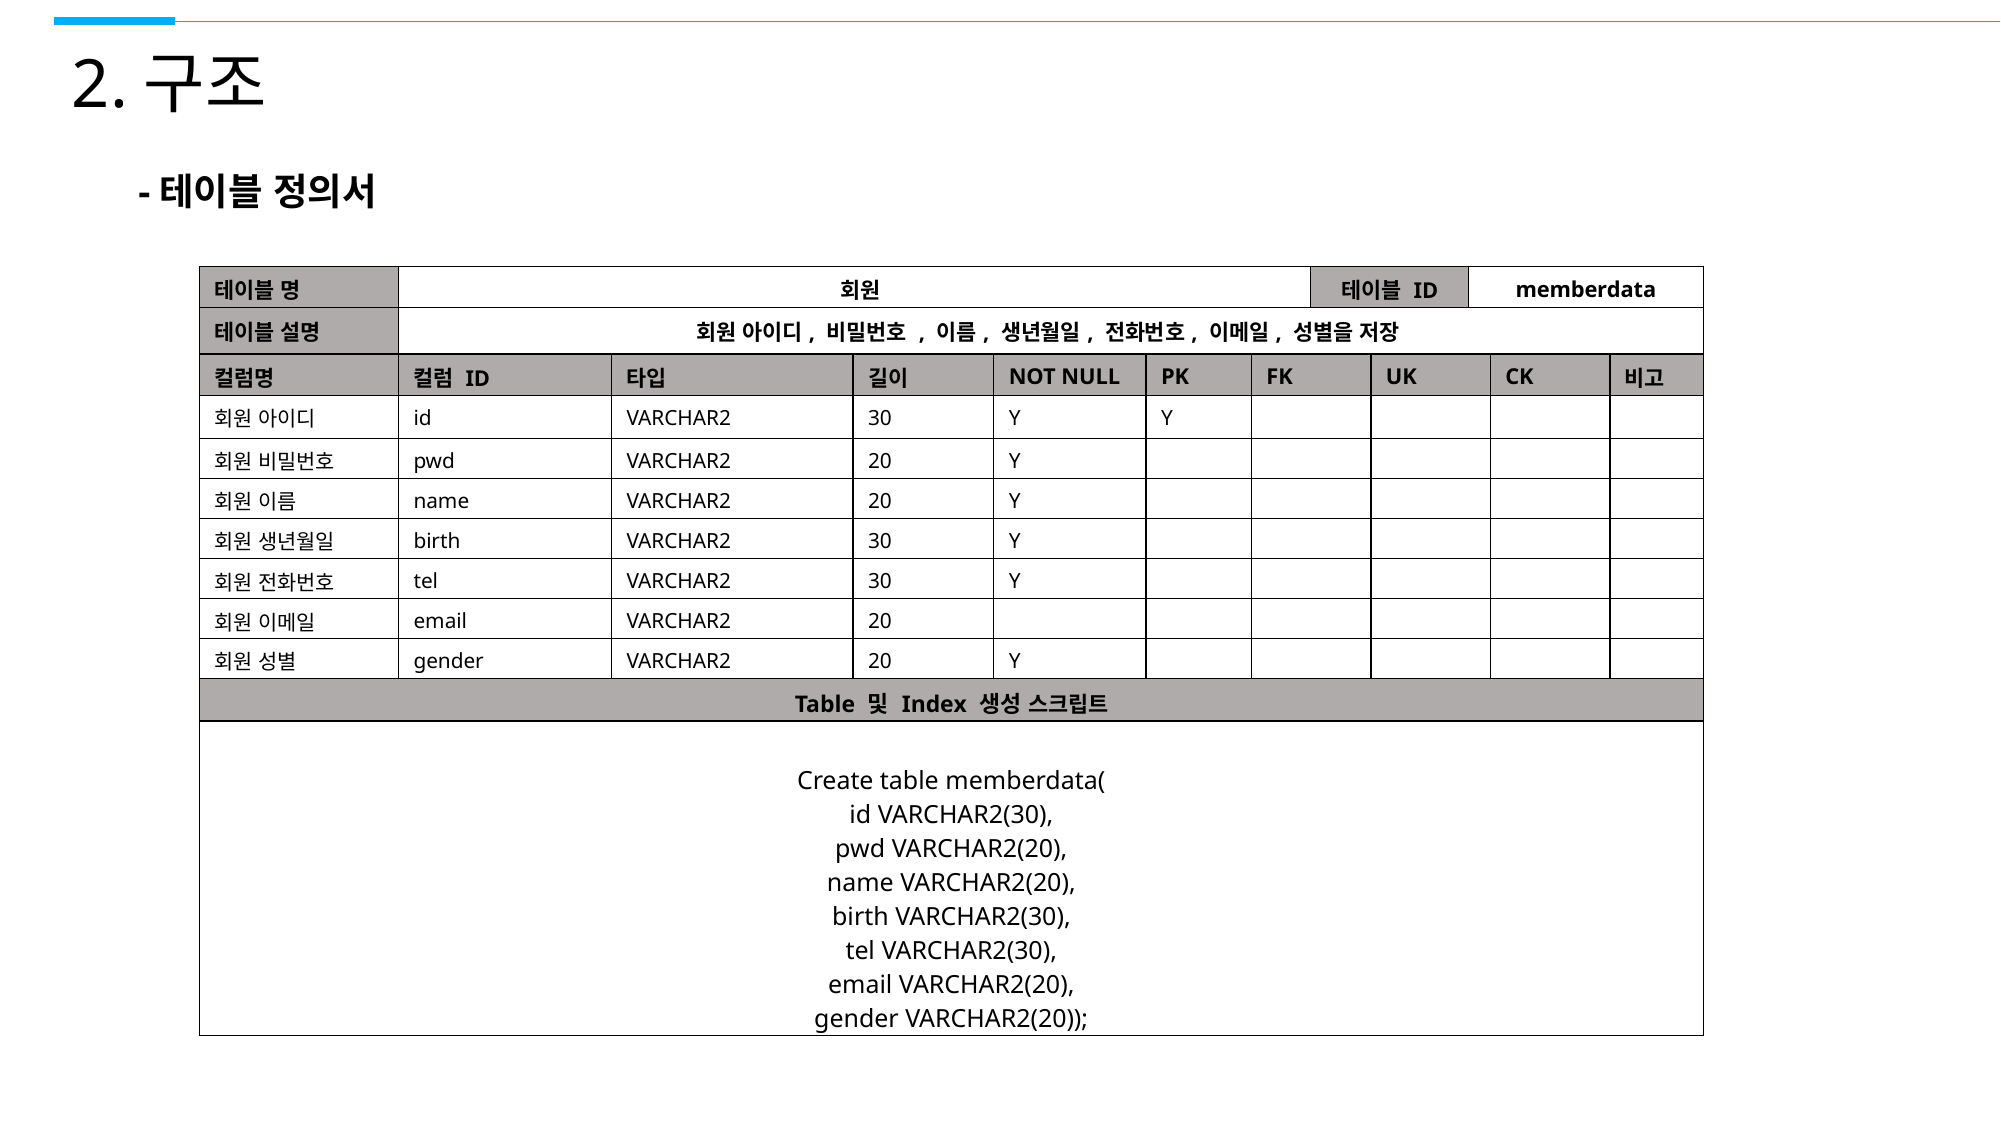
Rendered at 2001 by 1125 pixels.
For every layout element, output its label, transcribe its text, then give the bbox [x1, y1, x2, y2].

table_cell VARCHAR2 [612, 396, 852, 438]
table_cell [1611, 439, 1703, 478]
table_cell [1252, 439, 1370, 478]
table_cell VARCHAR2 [612, 519, 852, 558]
text_box 2.구조 [57, 33, 282, 129]
table_cell VARCHAR2 [612, 479, 852, 518]
table_cell 컬럼 ID [399, 355, 611, 395]
table_cell tel [399, 559, 611, 598]
table_cell [1252, 639, 1370, 678]
table_cell [1372, 479, 1490, 518]
table_cell 30 [854, 559, 993, 598]
table_cell Y [994, 396, 1145, 438]
text_box [54, 17, 175, 25]
table_cell 회원 생년월일 [200, 519, 398, 558]
table_cell [1491, 599, 1609, 638]
table_cell VARCHAR2 [612, 439, 852, 478]
table_cell 컬럼명 [200, 355, 398, 395]
table_cell FK [1252, 355, 1370, 395]
table_cell Table 및 Index 생성 스크립트 [200, 679, 1703, 720]
table_cell [1147, 639, 1251, 678]
table_cell 길이 [854, 355, 993, 395]
table_cell 회원 아이디, 비밀번호 , 이름, 생년월일, 전화번호, 이메일, 성별을 저장 [399, 308, 1703, 353]
table_cell [1147, 519, 1251, 558]
table_cell 회원 아이디 [200, 396, 398, 438]
table_cell 회원 성별 [200, 639, 398, 678]
table_cell PK [1147, 355, 1251, 395]
table_cell VARCHAR2 [612, 639, 852, 678]
table_cell [1372, 559, 1490, 598]
table_cell Y [994, 559, 1145, 598]
table_cell 회원 비밀번호 [200, 439, 398, 478]
table_cell 20 [854, 479, 993, 518]
table_cell NOT NULL [994, 355, 1145, 395]
text_box -테이블 정의서 [123, 161, 392, 266]
table_cell [1372, 396, 1490, 438]
table_cell [1252, 599, 1370, 638]
table_cell [1252, 479, 1370, 518]
table_cell [1491, 519, 1609, 558]
table_cell [1147, 559, 1251, 598]
table_cell 20 [854, 599, 993, 638]
table_cell [1147, 479, 1251, 518]
table_header 테이블 ID [1311, 267, 1468, 307]
table_cell Y [994, 439, 1145, 478]
table_cell Create table memberdata( id VARCHAR2(30), pwd VARCHAR2(20), name VARCHAR2(20), birth VARCHAR2(30), tel VARCHAR2(30), email VARCHAR2(20), gender VARCHAR2(20)); [200, 722, 1703, 1035]
table_cell 타입 [612, 355, 852, 395]
table_cell [1372, 439, 1490, 478]
table_cell name [399, 479, 611, 518]
table_cell [1611, 396, 1703, 438]
table_cell Y [994, 639, 1145, 678]
table_cell 비고 [1611, 355, 1703, 395]
table_cell [1491, 396, 1609, 438]
table_cell [1372, 639, 1490, 678]
table_cell [1611, 639, 1703, 678]
table_cell [1491, 559, 1609, 598]
table_cell [1252, 559, 1370, 598]
table_cell 테이블 설명 [200, 308, 398, 353]
table_cell 30 [854, 396, 993, 438]
table_cell [1372, 599, 1490, 638]
table_cell [1252, 519, 1370, 558]
table_cell VARCHAR2 [612, 599, 852, 638]
table_cell [1611, 559, 1703, 598]
table_cell 회원 전화번호 [200, 559, 398, 598]
table_header 테이블 명 [200, 267, 398, 307]
table_cell [1147, 439, 1251, 478]
table_cell [1611, 599, 1703, 638]
table_cell [1491, 639, 1609, 678]
table_cell Y [994, 479, 1145, 518]
table_cell VARCHAR2 [612, 559, 852, 598]
table_cell 20 [854, 439, 993, 478]
table_cell email [399, 599, 611, 638]
table_cell Y [1147, 396, 1251, 438]
table_cell pwd [399, 439, 611, 478]
table_cell [1491, 439, 1609, 478]
table_cell 회원 이메일 [200, 599, 398, 638]
table_cell id [399, 396, 611, 438]
table_cell [1611, 519, 1703, 558]
table_header 회원 [399, 267, 1310, 307]
table_cell UK [1372, 355, 1490, 395]
table_cell CK [1491, 355, 1609, 395]
table_cell [994, 599, 1145, 638]
table_cell birth [399, 519, 611, 558]
table_cell [1372, 519, 1490, 558]
table_cell 회원 이름 [200, 479, 398, 518]
table_cell 20 [854, 639, 993, 678]
table_cell [1611, 479, 1703, 518]
table_cell gender [399, 639, 611, 678]
table_cell [1147, 599, 1251, 638]
table_cell [1252, 396, 1370, 438]
table_cell [1491, 479, 1609, 518]
table_header memberdata [1469, 267, 1703, 307]
table_cell 30 [854, 519, 993, 558]
table_cell Y [994, 519, 1145, 558]
